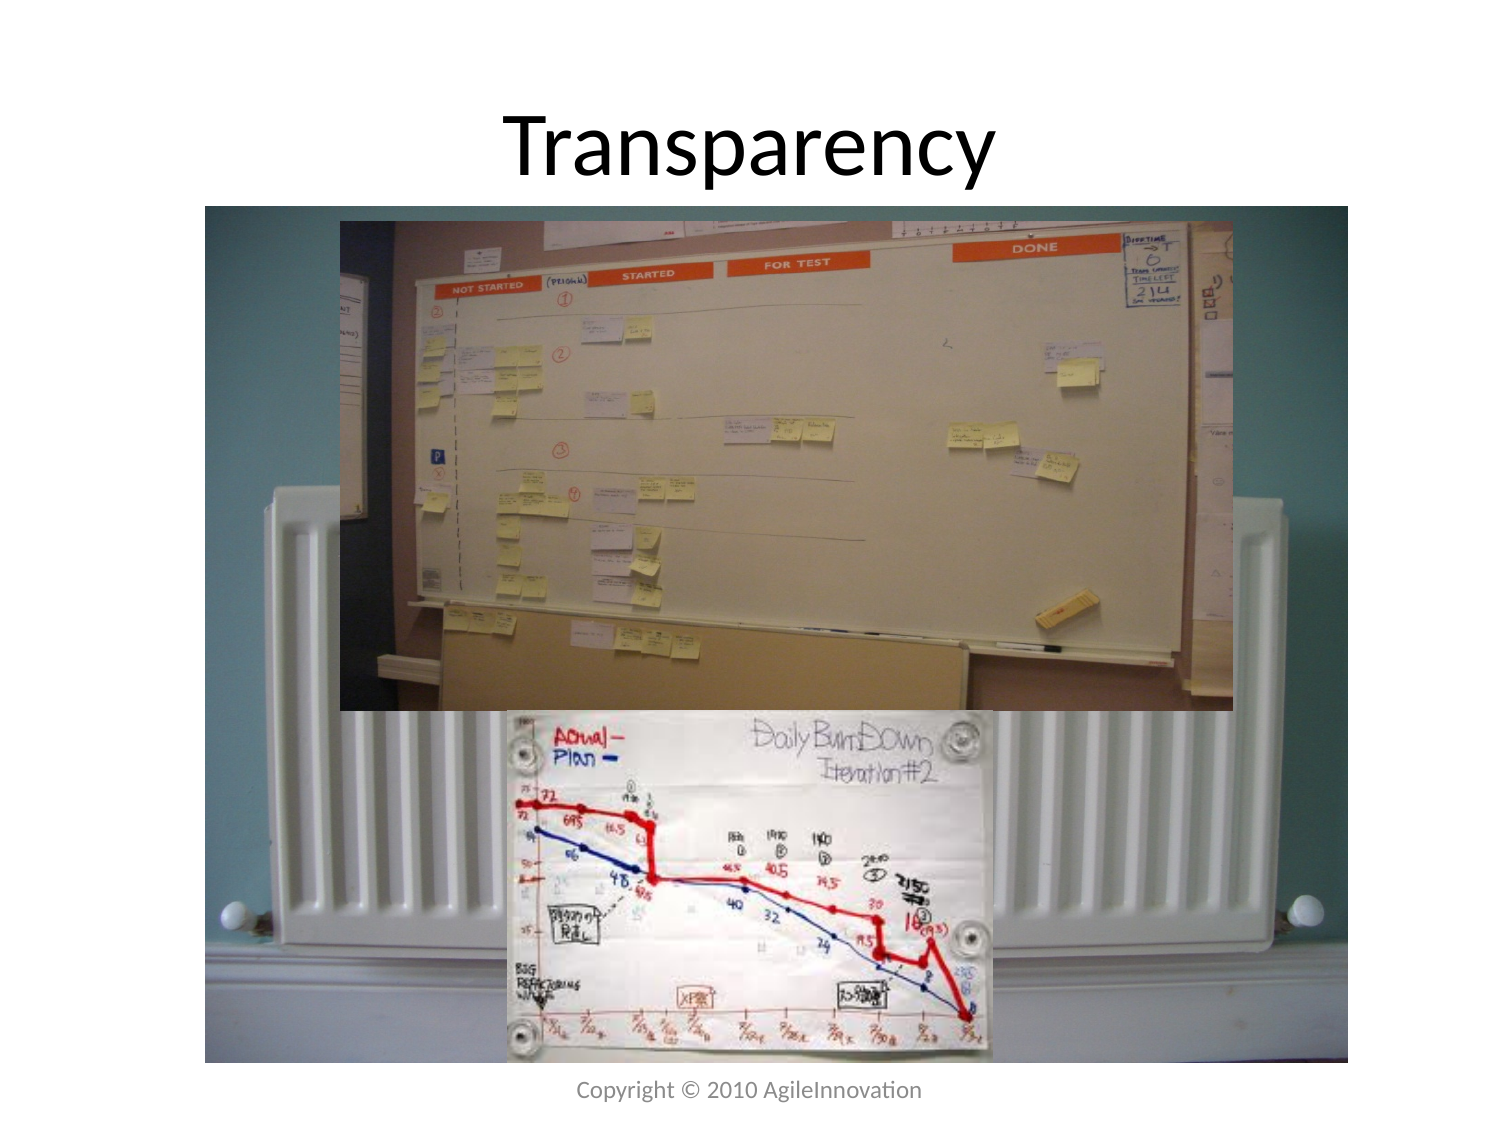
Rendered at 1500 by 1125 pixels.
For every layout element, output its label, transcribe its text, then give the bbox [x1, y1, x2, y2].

picture [204, 205, 1348, 1064]
footer Copyright © 2010 AgileInnovation [512, 1078, 988, 1099]
title Transparency [75, 45, 1425, 233]
